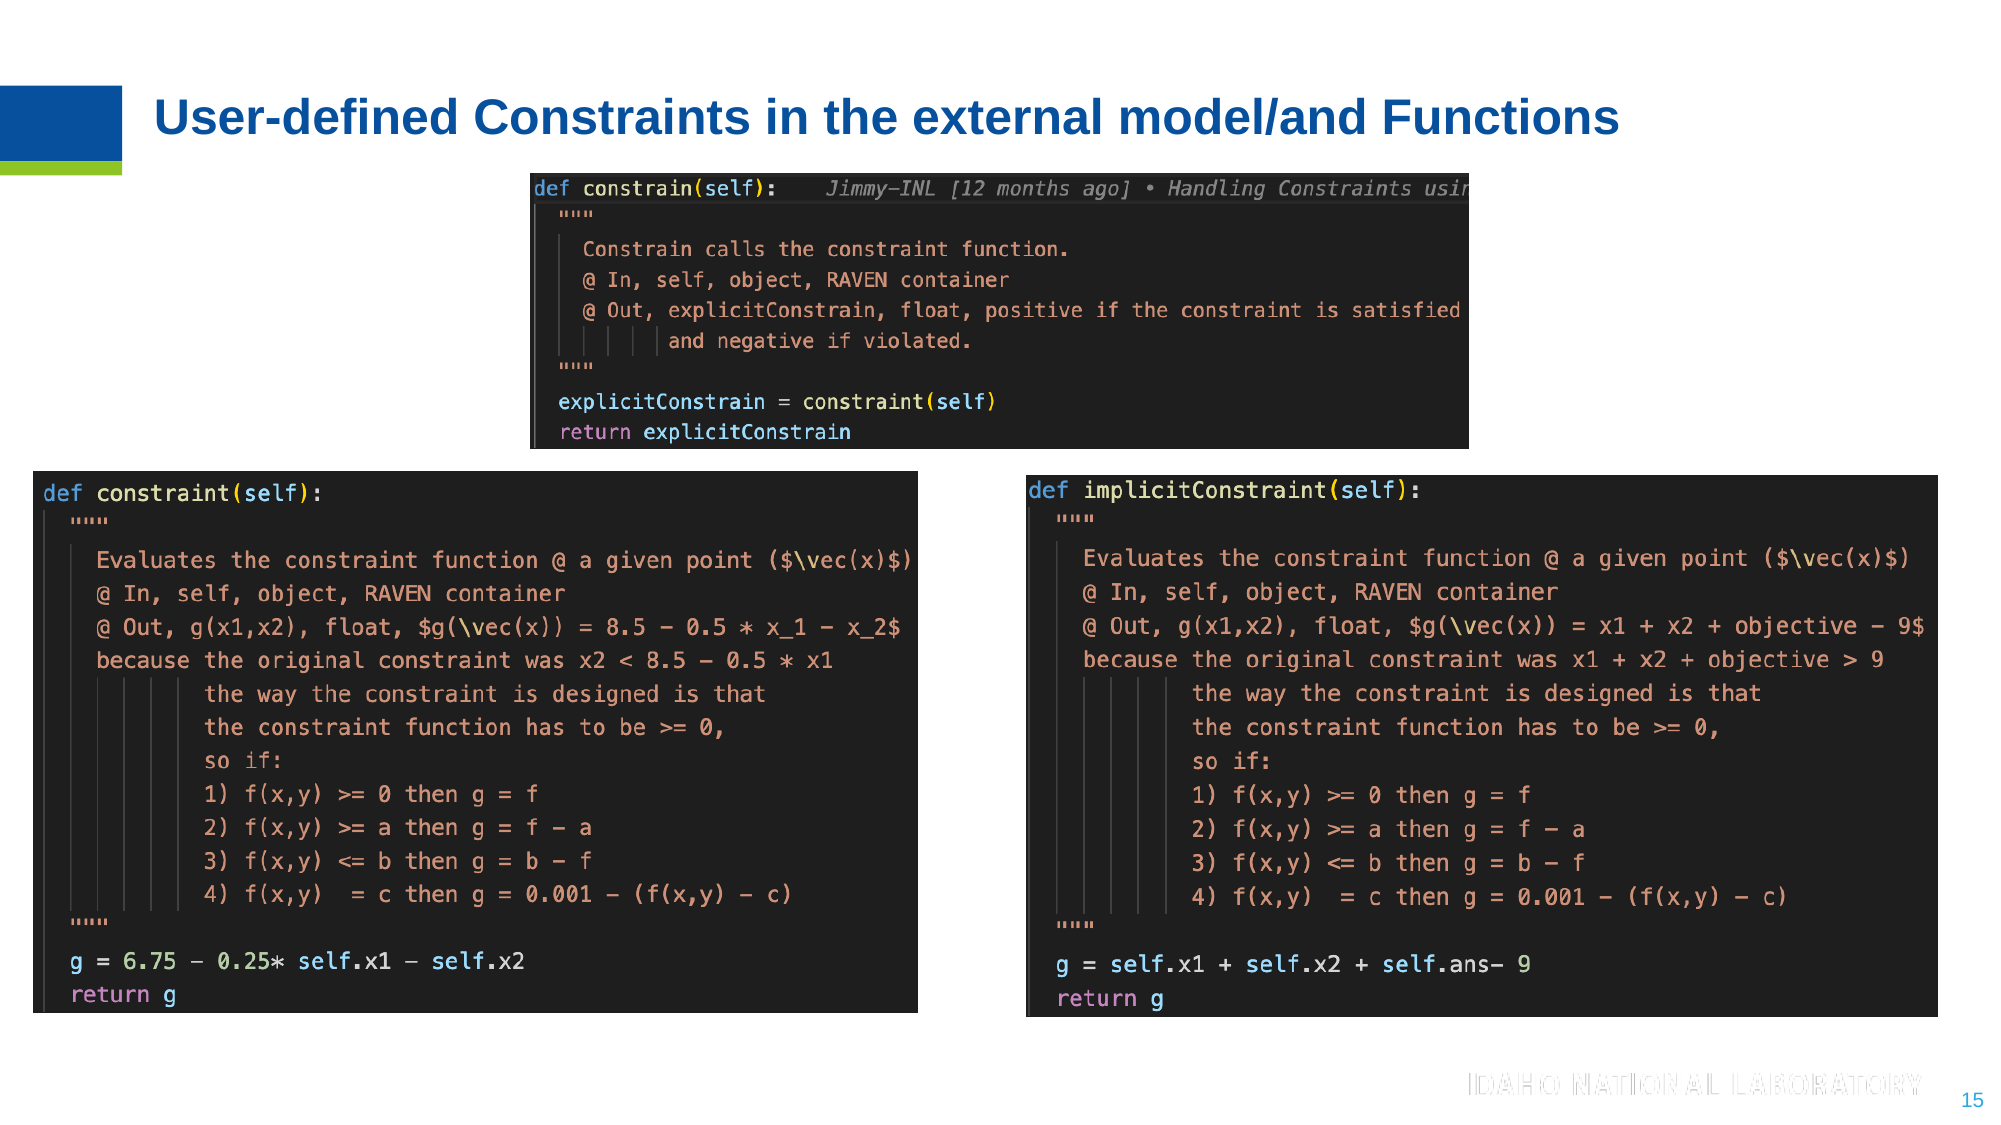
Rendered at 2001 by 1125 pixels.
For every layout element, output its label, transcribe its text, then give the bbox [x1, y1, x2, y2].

text_box 15 [1937, 1079, 1999, 1125]
picture [530, 173, 1469, 449]
picture [1026, 475, 1938, 1017]
picture [33, 471, 918, 1013]
title User-defined Constraints in the external model/and Functions [153, 91, 1863, 174]
